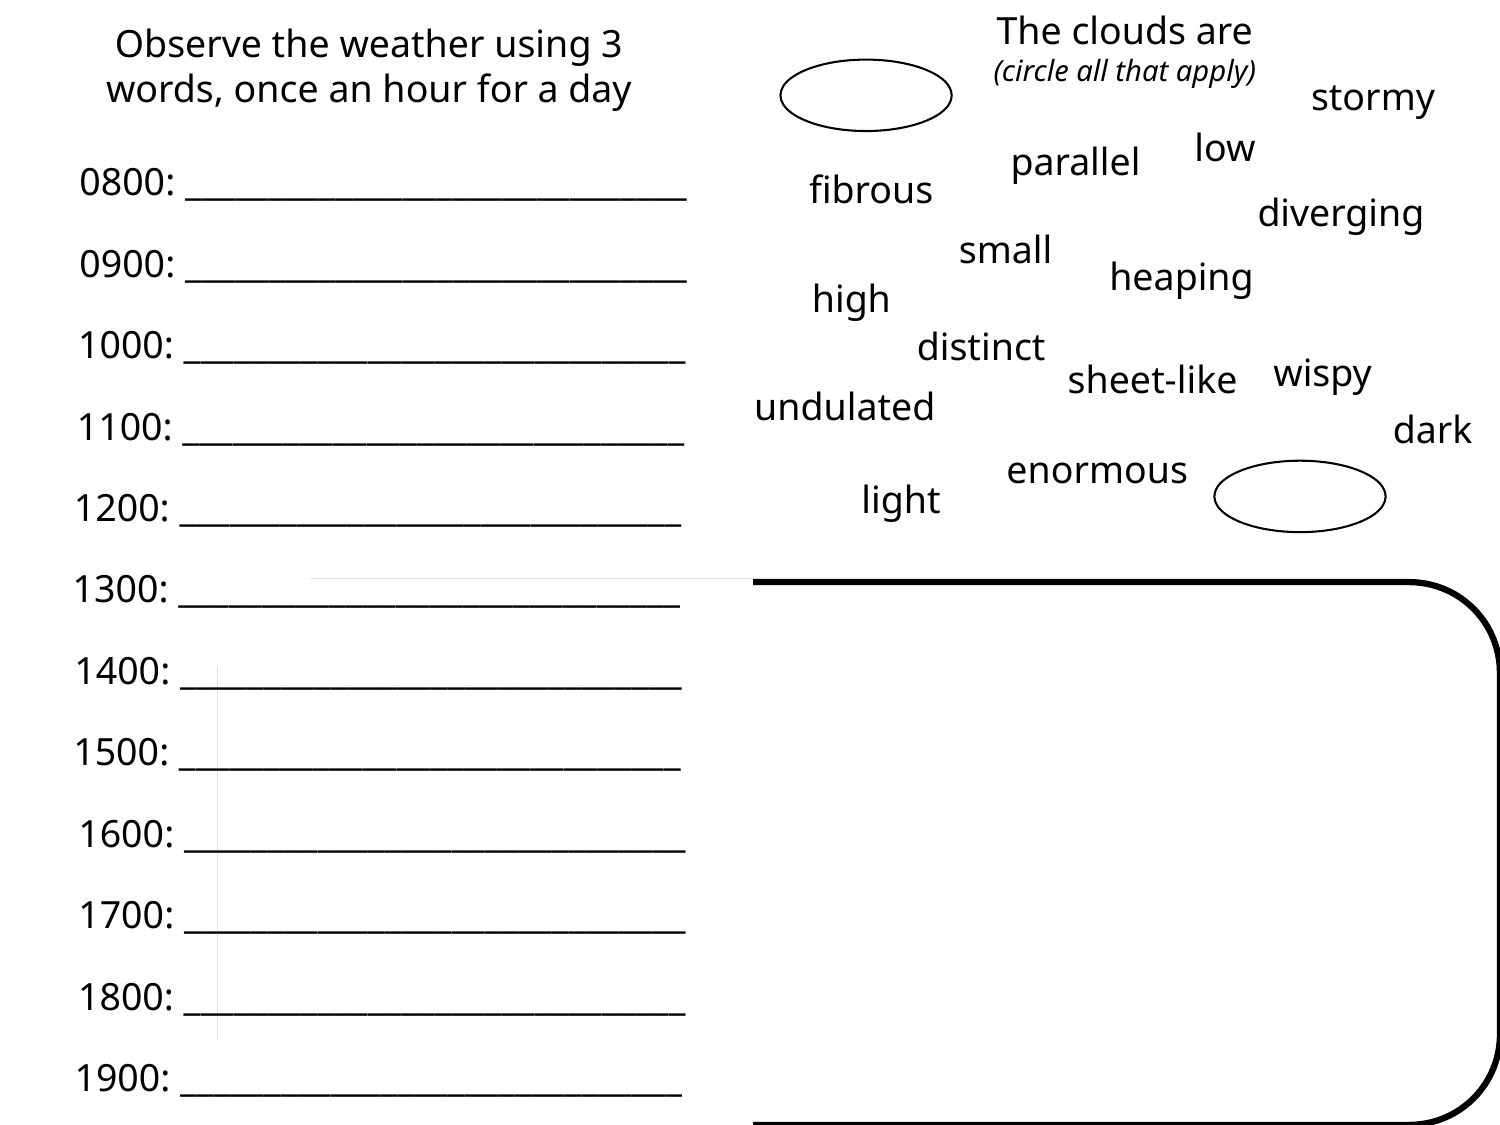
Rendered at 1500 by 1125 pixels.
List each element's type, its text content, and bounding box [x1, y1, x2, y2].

text_box sheet-like [1053, 348, 1253, 409]
text_box 0900: ______________________________ [64, 232, 703, 293]
text_box heaping [1094, 245, 1269, 305]
text_box 1000: ______________________________ [63, 313, 702, 374]
text_box dark [1378, 399, 1488, 459]
text_box 1900: ______________________________ [59, 1046, 698, 1107]
text_box wispy [1258, 341, 1387, 402]
text_box [751, 581, 1500, 1125]
text_box 1500: ______________________________ [58, 721, 697, 781]
text_box [779, 58, 953, 133]
text_box stormy [1296, 65, 1450, 126]
text_box 1800: ______________________________ [63, 965, 702, 1026]
text_box light [846, 468, 956, 529]
text_box enormous [991, 438, 1203, 499]
text_box [1213, 459, 1387, 534]
text_box low [1179, 116, 1271, 177]
text_box [220, 581, 751, 1125]
text_box small [944, 218, 1068, 278]
text_box 1400: ______________________________ [59, 639, 698, 700]
text_box high [797, 267, 906, 327]
text_box 1200: ______________________________ [59, 476, 698, 537]
text_box diverging [1242, 181, 1440, 242]
text_box 1600: ______________________________ [63, 802, 702, 863]
text_box The clouds are (circle all that apply) [749, 0, 1500, 95]
text_box distinct [902, 315, 1061, 375]
text_box parallel [995, 130, 1156, 191]
text_box 1100: ______________________________ [62, 395, 701, 455]
text_box fibrous [794, 158, 949, 219]
text_box Observe the weather using 3 words, once an hour for a day [57, 12, 681, 118]
text_box 1300: ______________________________ [57, 558, 696, 618]
text_box 0800: ______________________________ [64, 151, 703, 211]
text_box undulated [739, 375, 951, 435]
text_box 1700: ______________________________ [63, 883, 702, 944]
